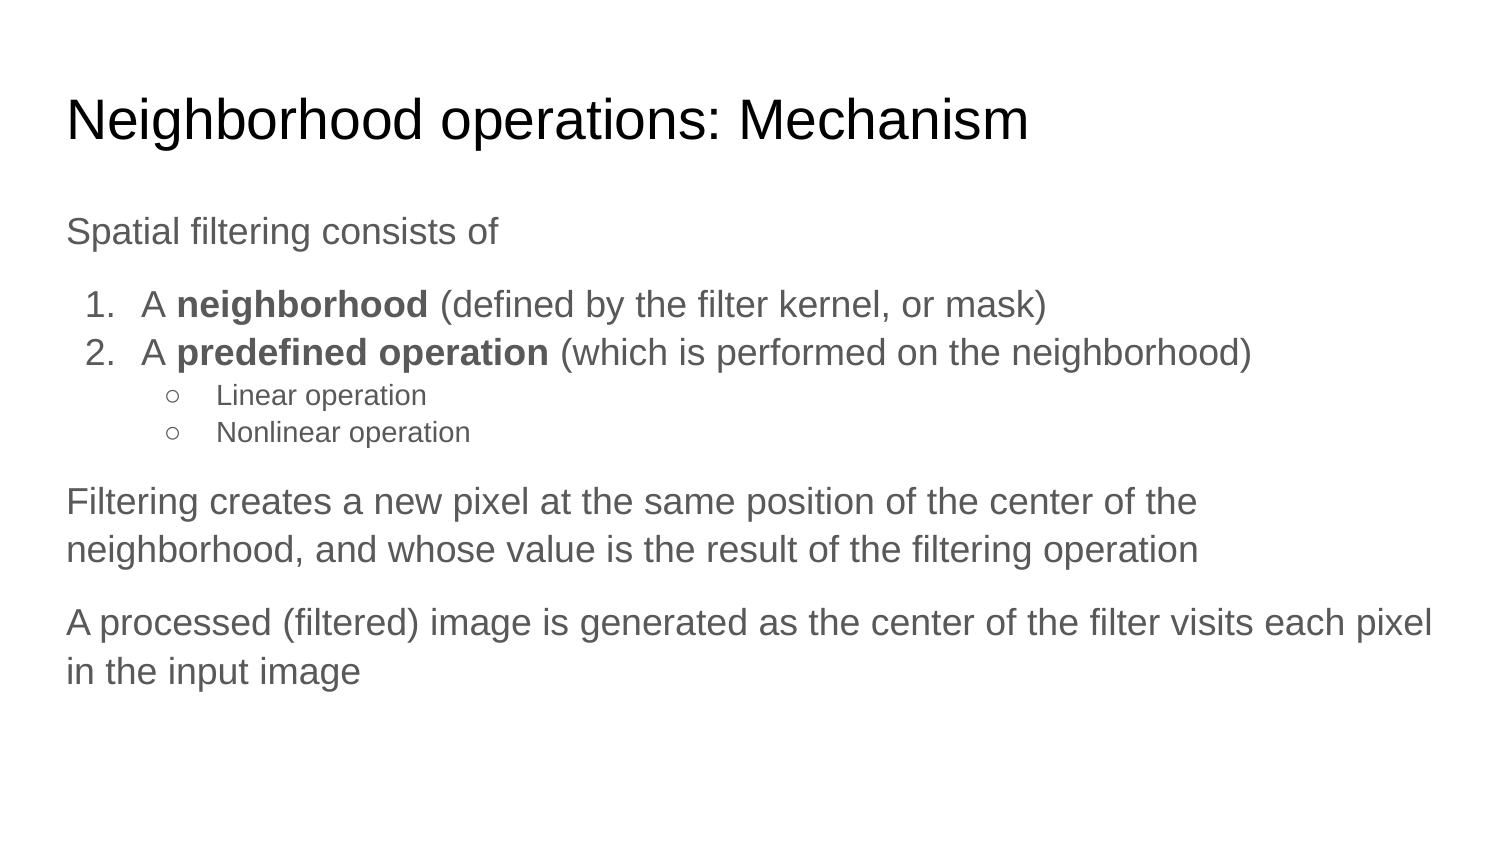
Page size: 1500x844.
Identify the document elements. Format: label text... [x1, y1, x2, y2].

title Neighborhood operations: Mechanism [51, 72, 1449, 167]
list Spatial filtering consists of A neighborhood (defined by the filter kernel, or mask) A predefined operation (which is performed on the neighborhood) Linear operation Nonlinear operation Filtering creates a new pixel at the same position of the center of the neighborhood, and whose value is the result of the filtering operation A processed (filtered) image is generated as the center of the filter visits each pixel in the input image [51, 189, 1449, 750]
